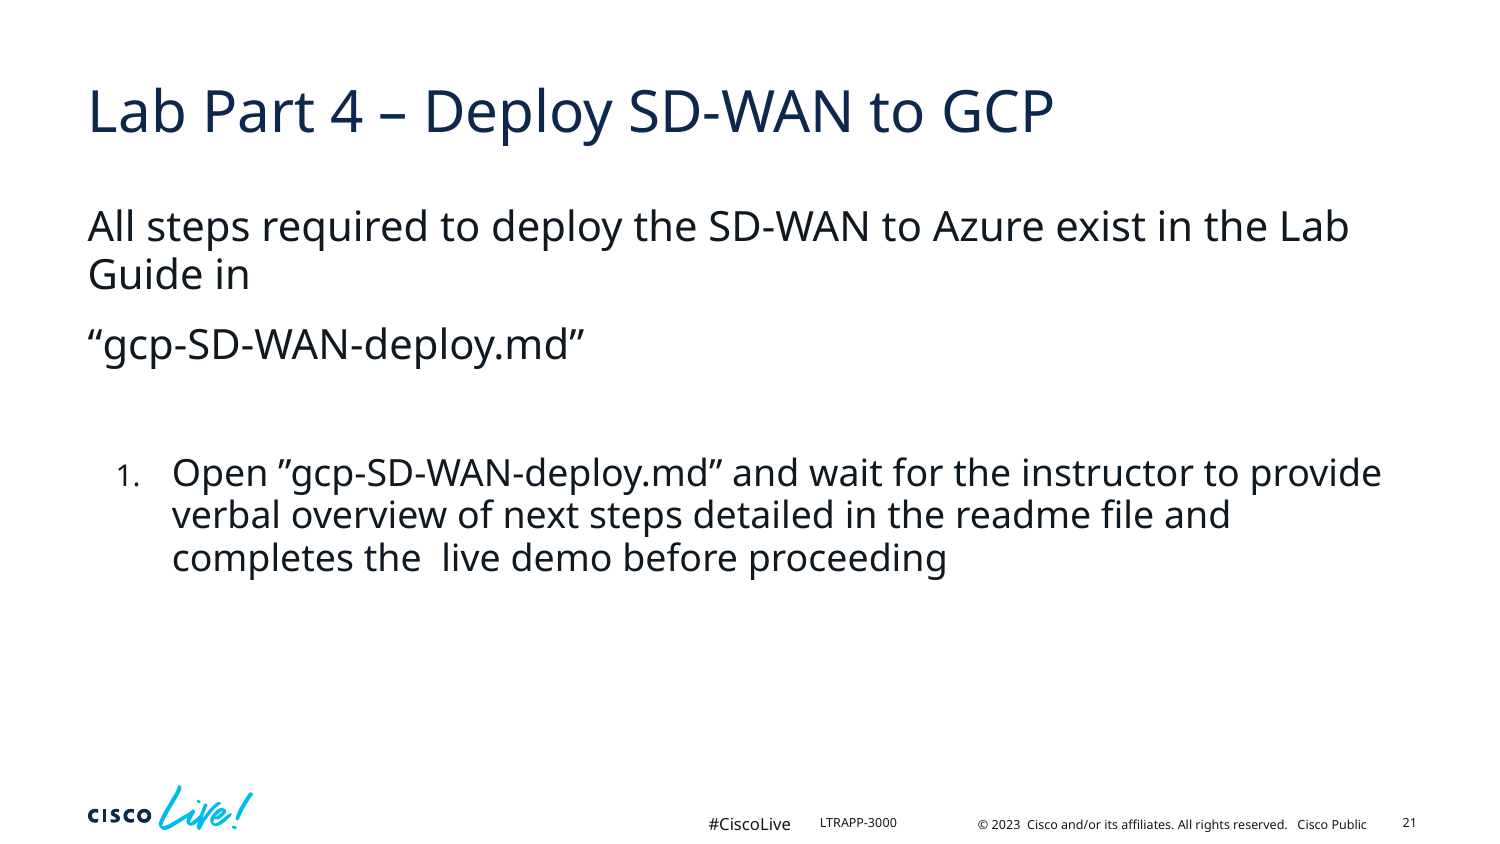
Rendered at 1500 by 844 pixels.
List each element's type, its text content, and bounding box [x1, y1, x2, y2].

footer LTRAPP-3000 [809, 811, 960, 838]
slide_number 21 [1373, 800, 1432, 844]
list All steps required to deploy the SD-WAN to Azure exist in the Lab Guide in “gcp-SD-WAN-deploy.md” Open ”gcp-SD-WAN-deploy.md” and wait for the instructor to provide verbal overview of next steps detailed in the readme file and completes the live demo before proceeding [72, 196, 1428, 753]
title Lab Part 4 – Deploy SD-WAN to GCP [72, 31, 1428, 152]
